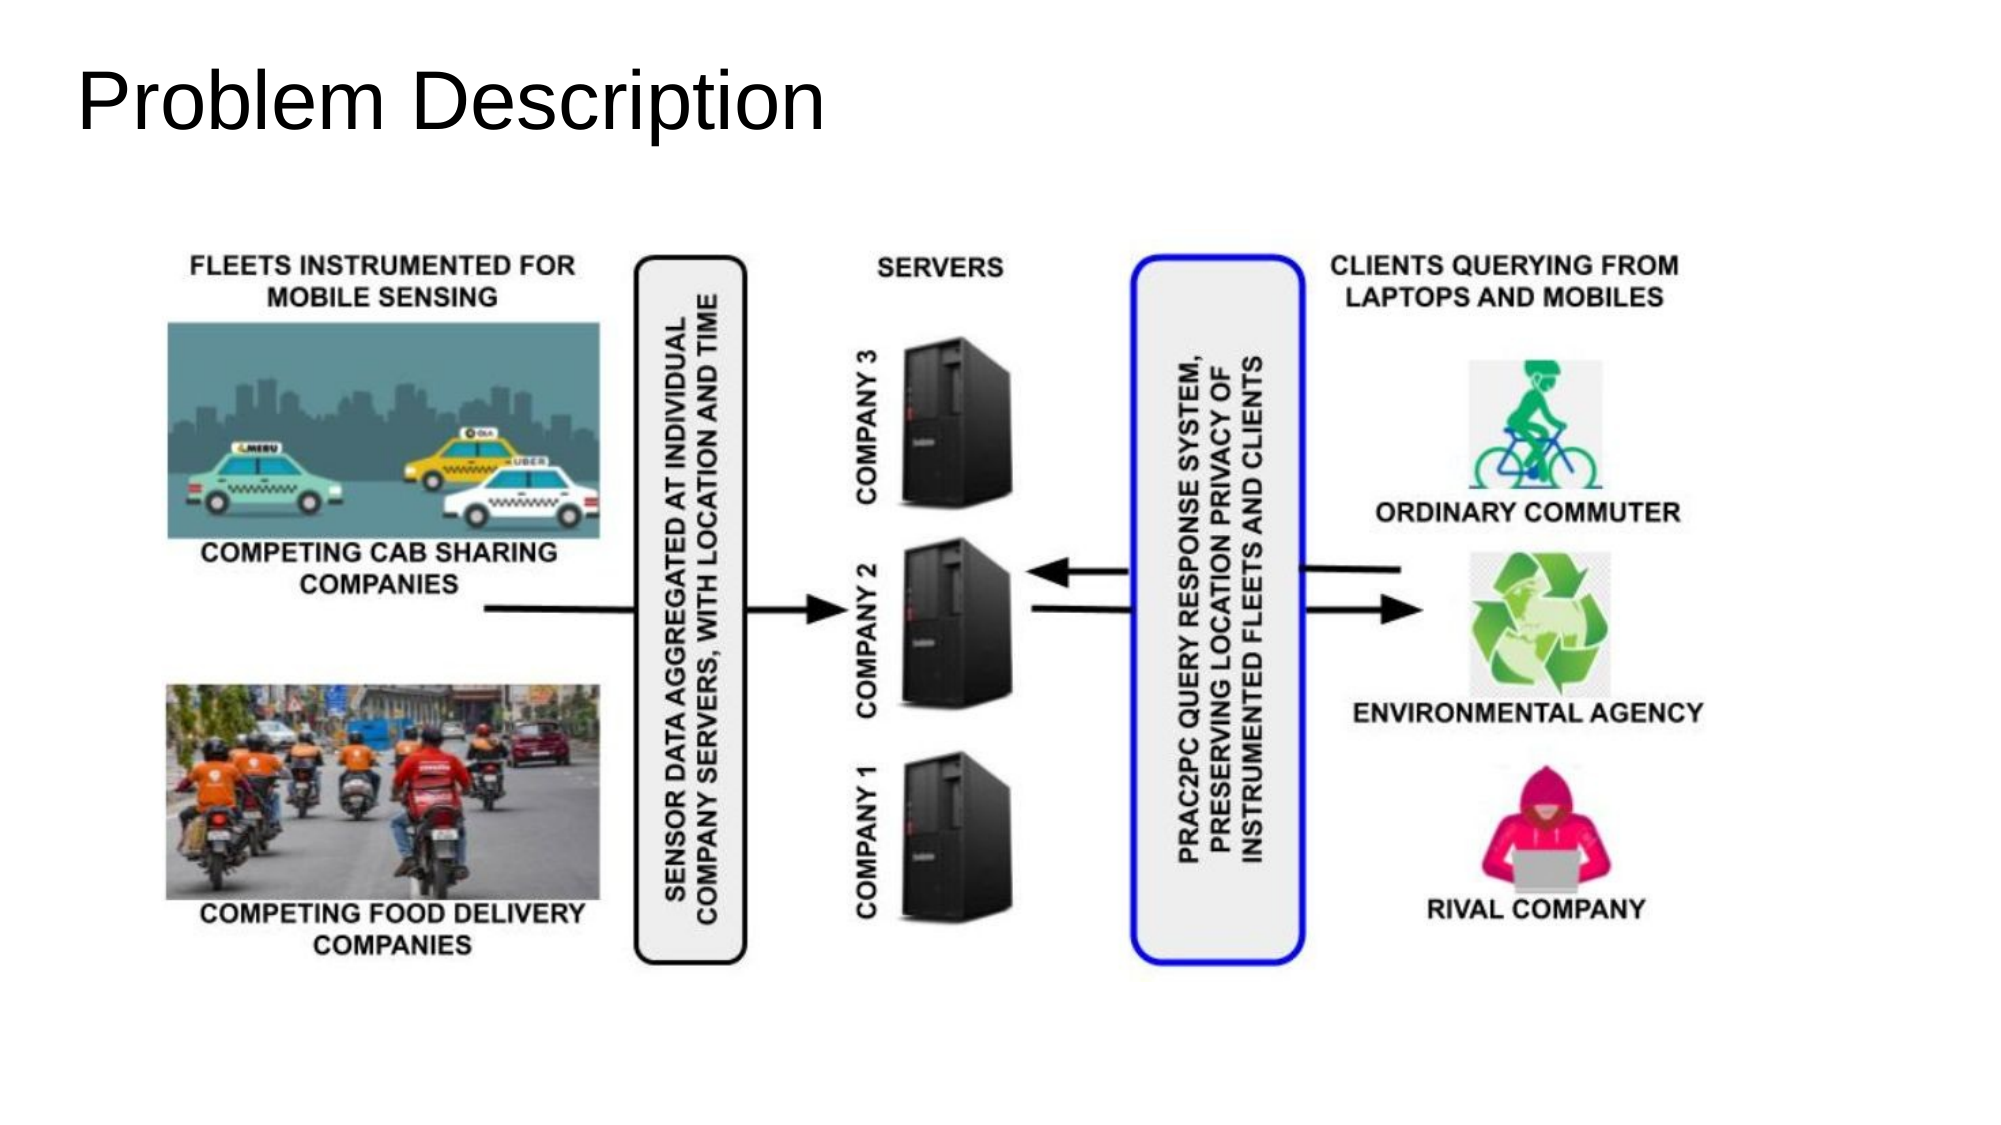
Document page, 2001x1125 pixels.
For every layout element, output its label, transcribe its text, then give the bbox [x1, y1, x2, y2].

text_box [161, 229, 1707, 982]
title Problem Description [73, 0, 868, 190]
